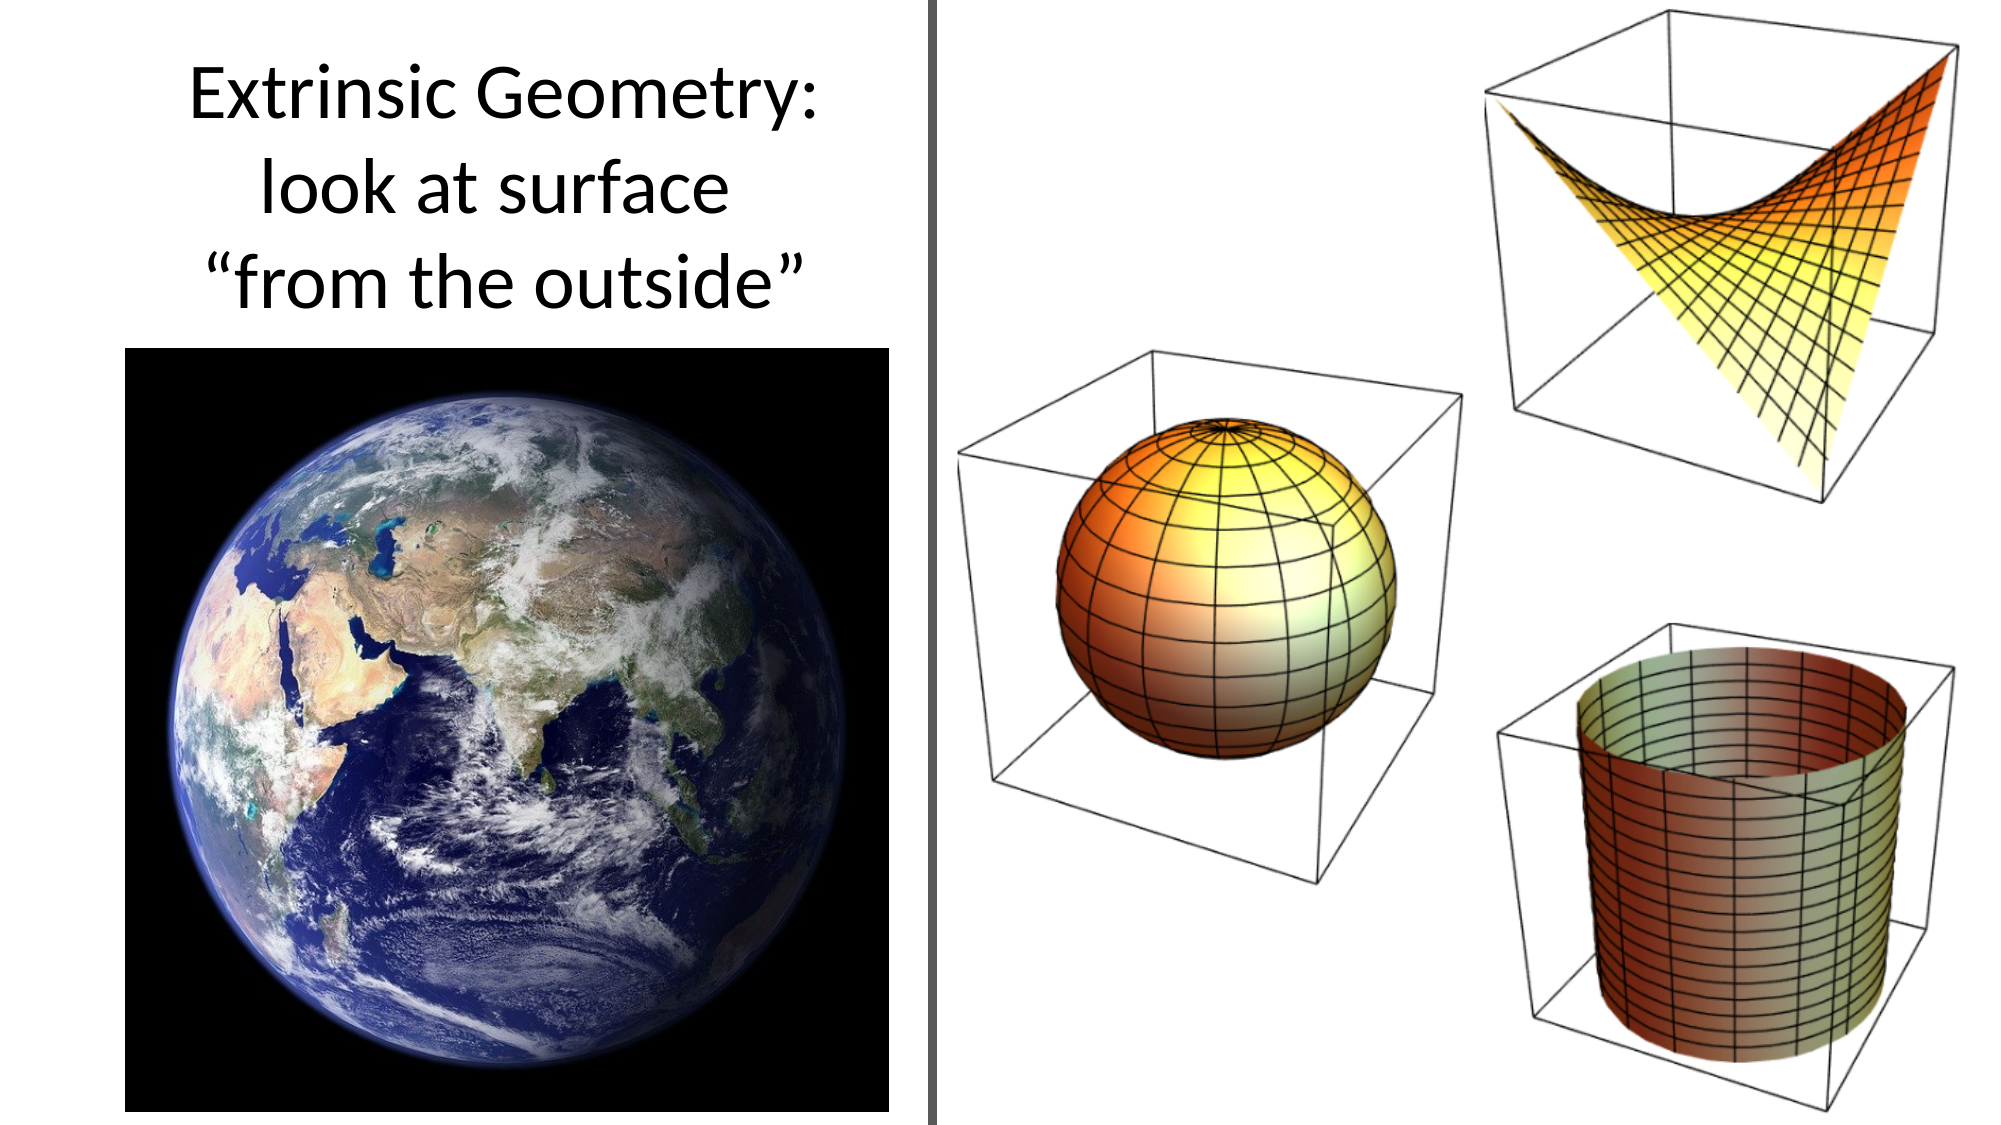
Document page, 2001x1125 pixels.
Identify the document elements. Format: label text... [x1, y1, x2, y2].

picture [951, 0, 1988, 892]
text_box Extrinsic Geometry: look at surface “from the outside” [168, 32, 841, 333]
picture [1487, 612, 1979, 1125]
picture [124, 348, 889, 1112]
